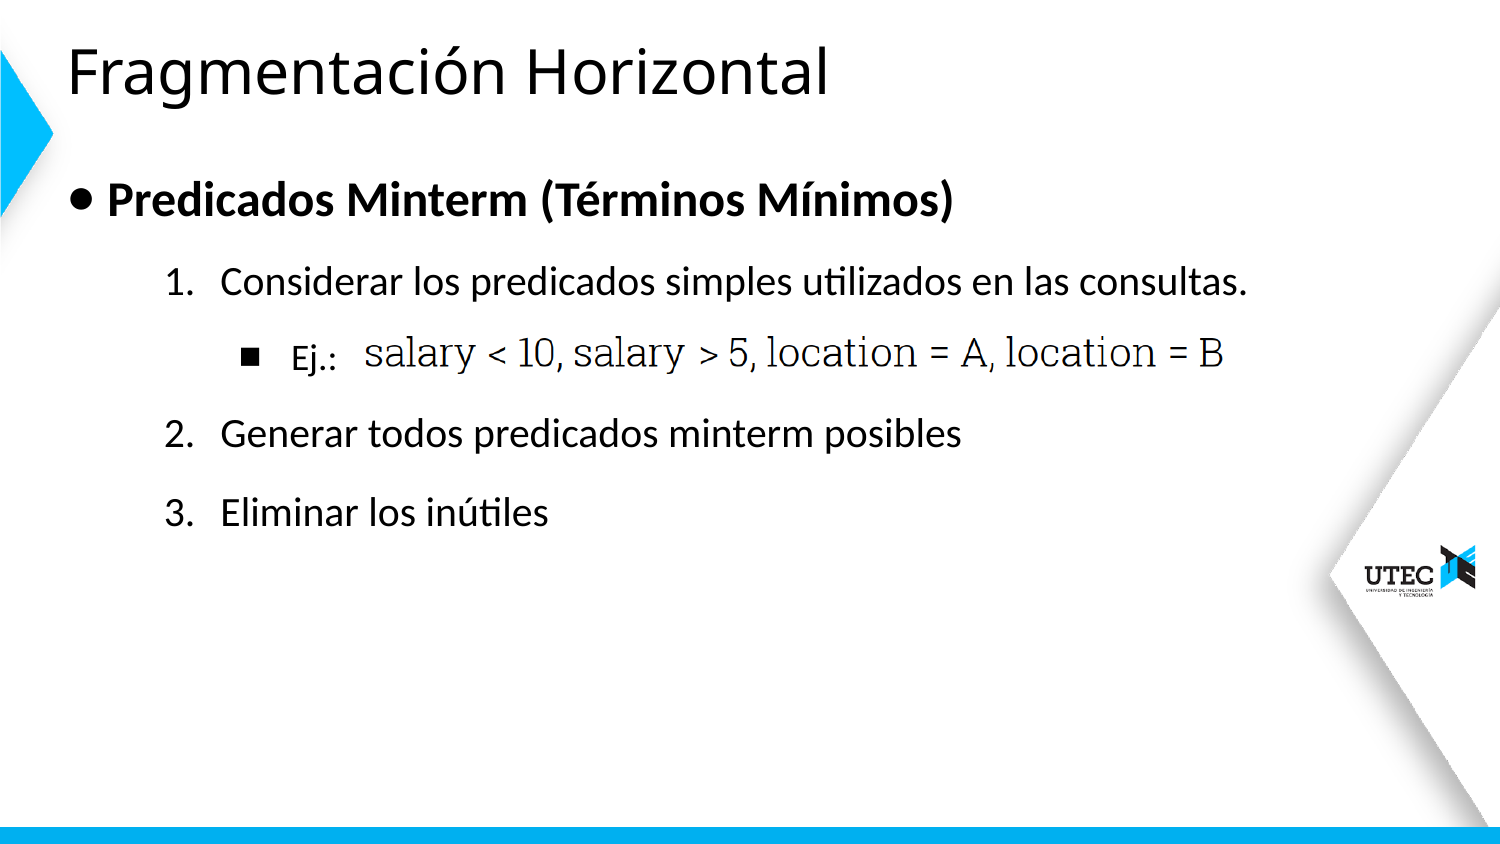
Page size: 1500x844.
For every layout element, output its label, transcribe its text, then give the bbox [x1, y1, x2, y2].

list Predicados Minterm (Términos Mínimos) Considerar los predicados simples utilizados en las consultas. Ej.: Generar todos predicados minterm posibles Eliminar los inútiles [51, 139, 1449, 750]
picture [0, 0, 1500, 826]
title Fragmentación Horizontal [51, 25, 1449, 130]
picture [360, 327, 1230, 380]
